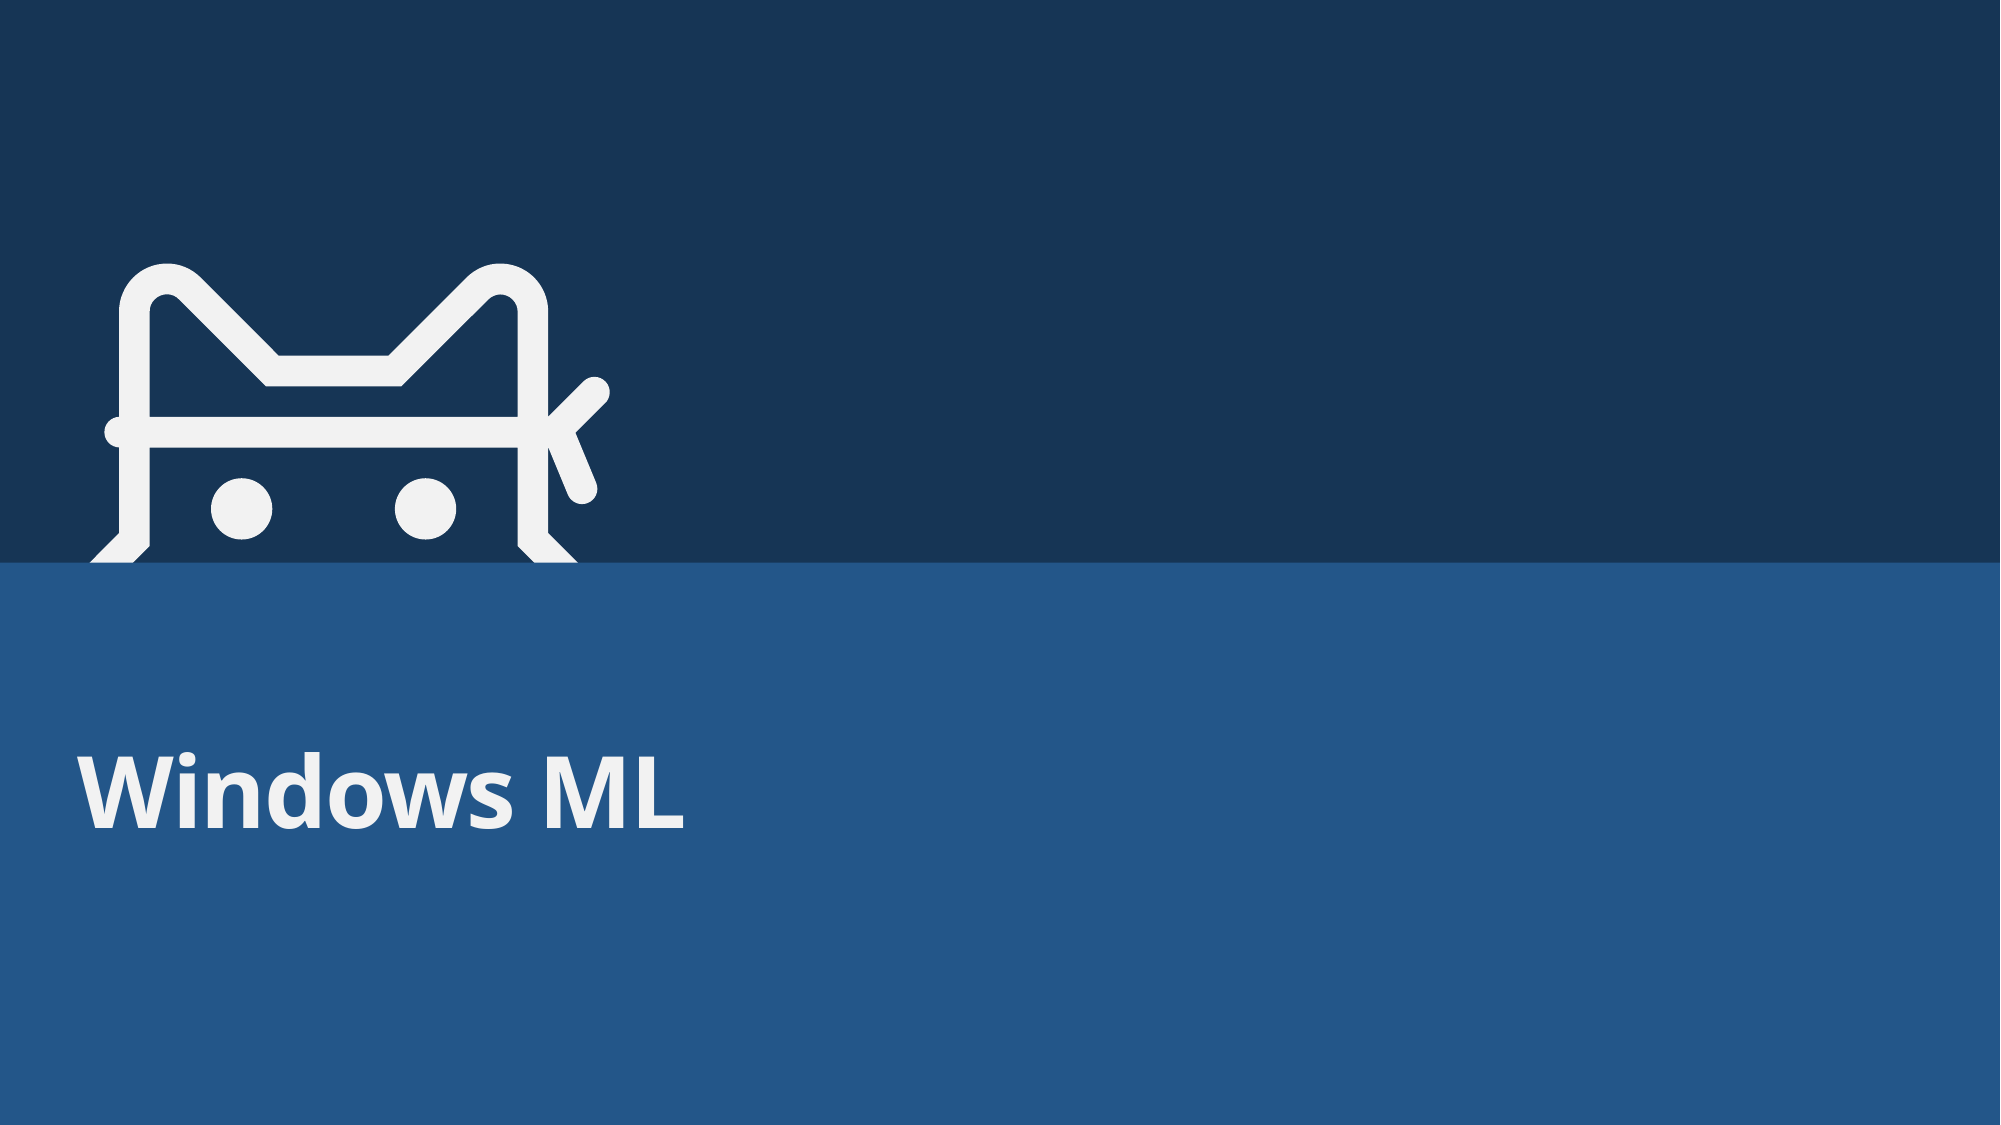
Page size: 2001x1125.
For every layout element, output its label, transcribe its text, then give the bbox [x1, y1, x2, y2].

title Windows ML [62, 621, 1827, 858]
